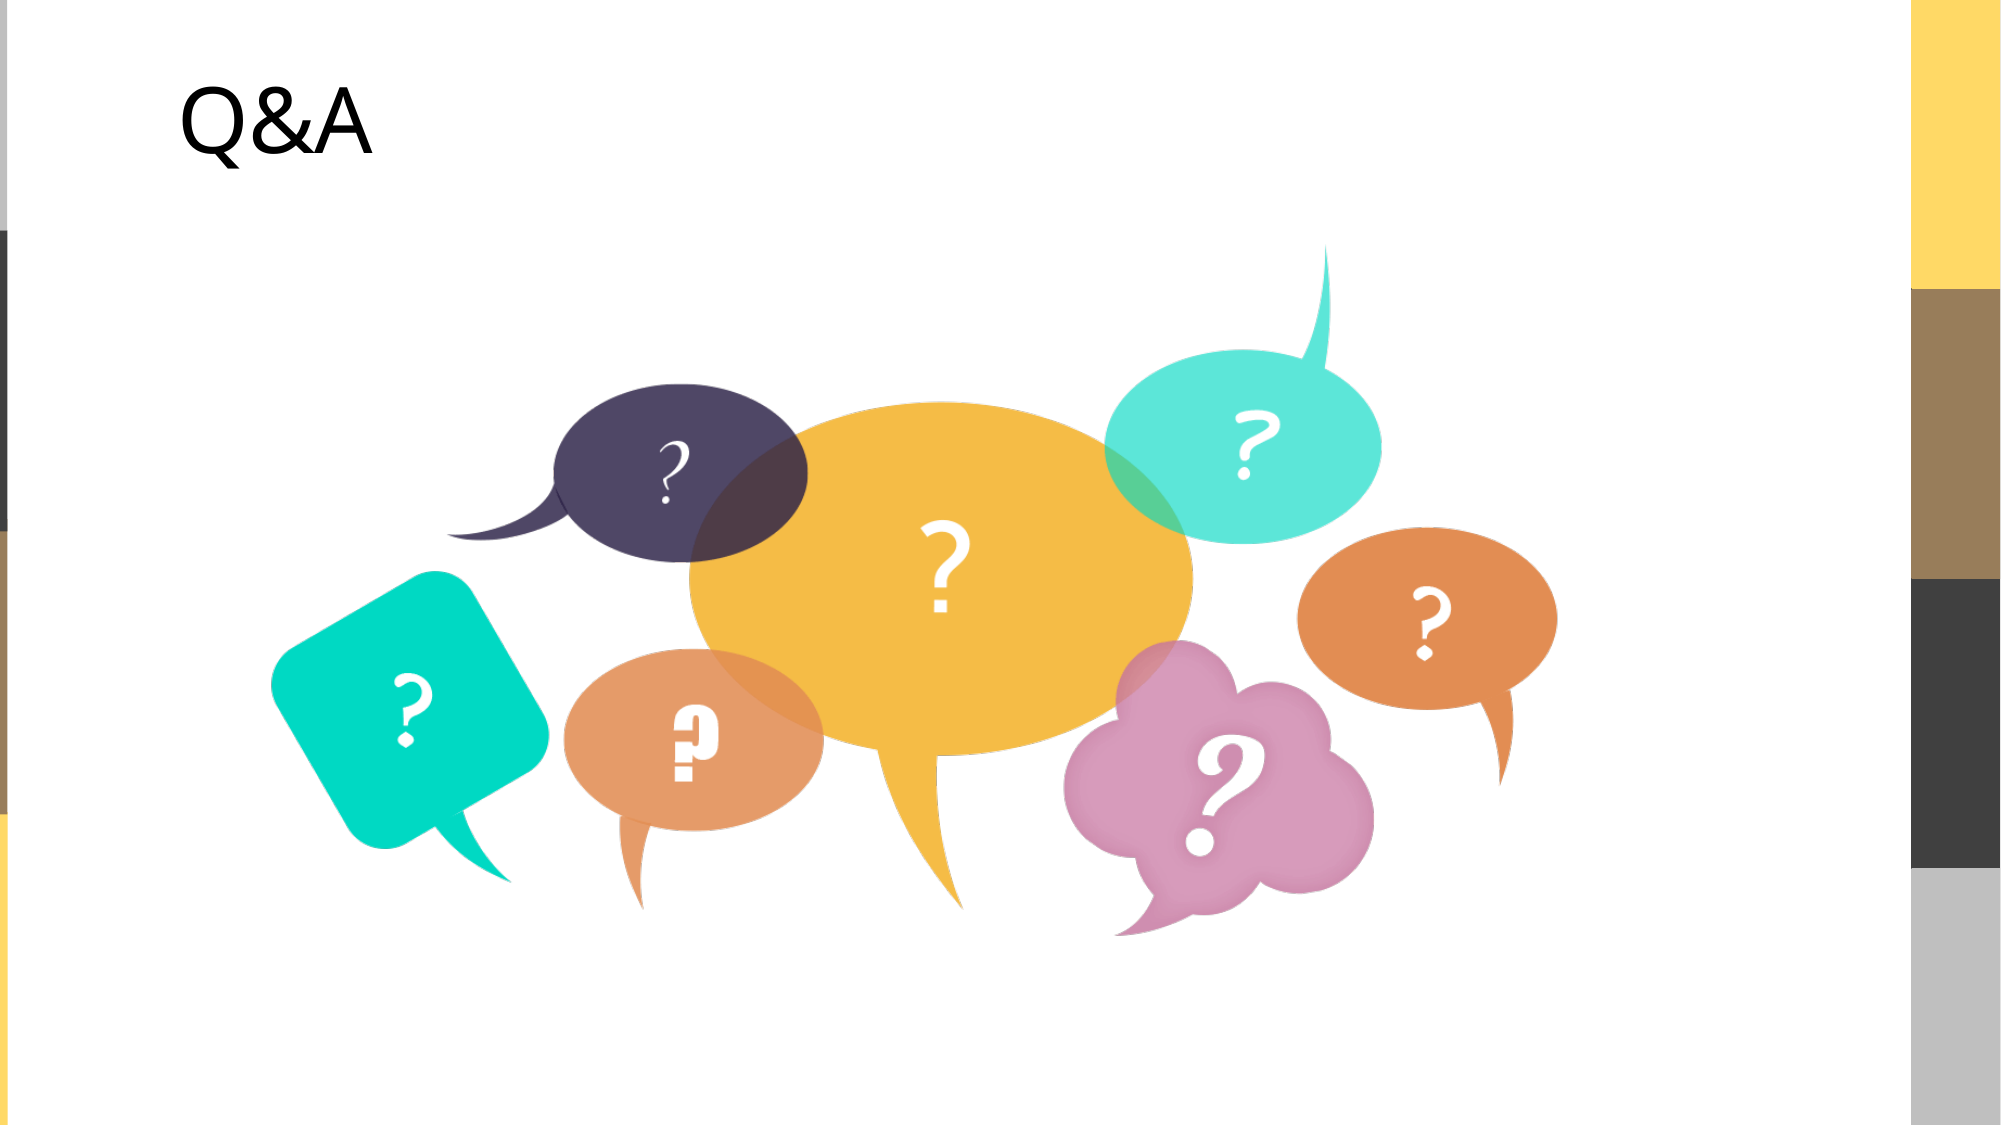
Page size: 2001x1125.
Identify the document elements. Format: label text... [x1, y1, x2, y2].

picture [265, 238, 1567, 977]
text_box Q&A [162, 32, 1678, 182]
